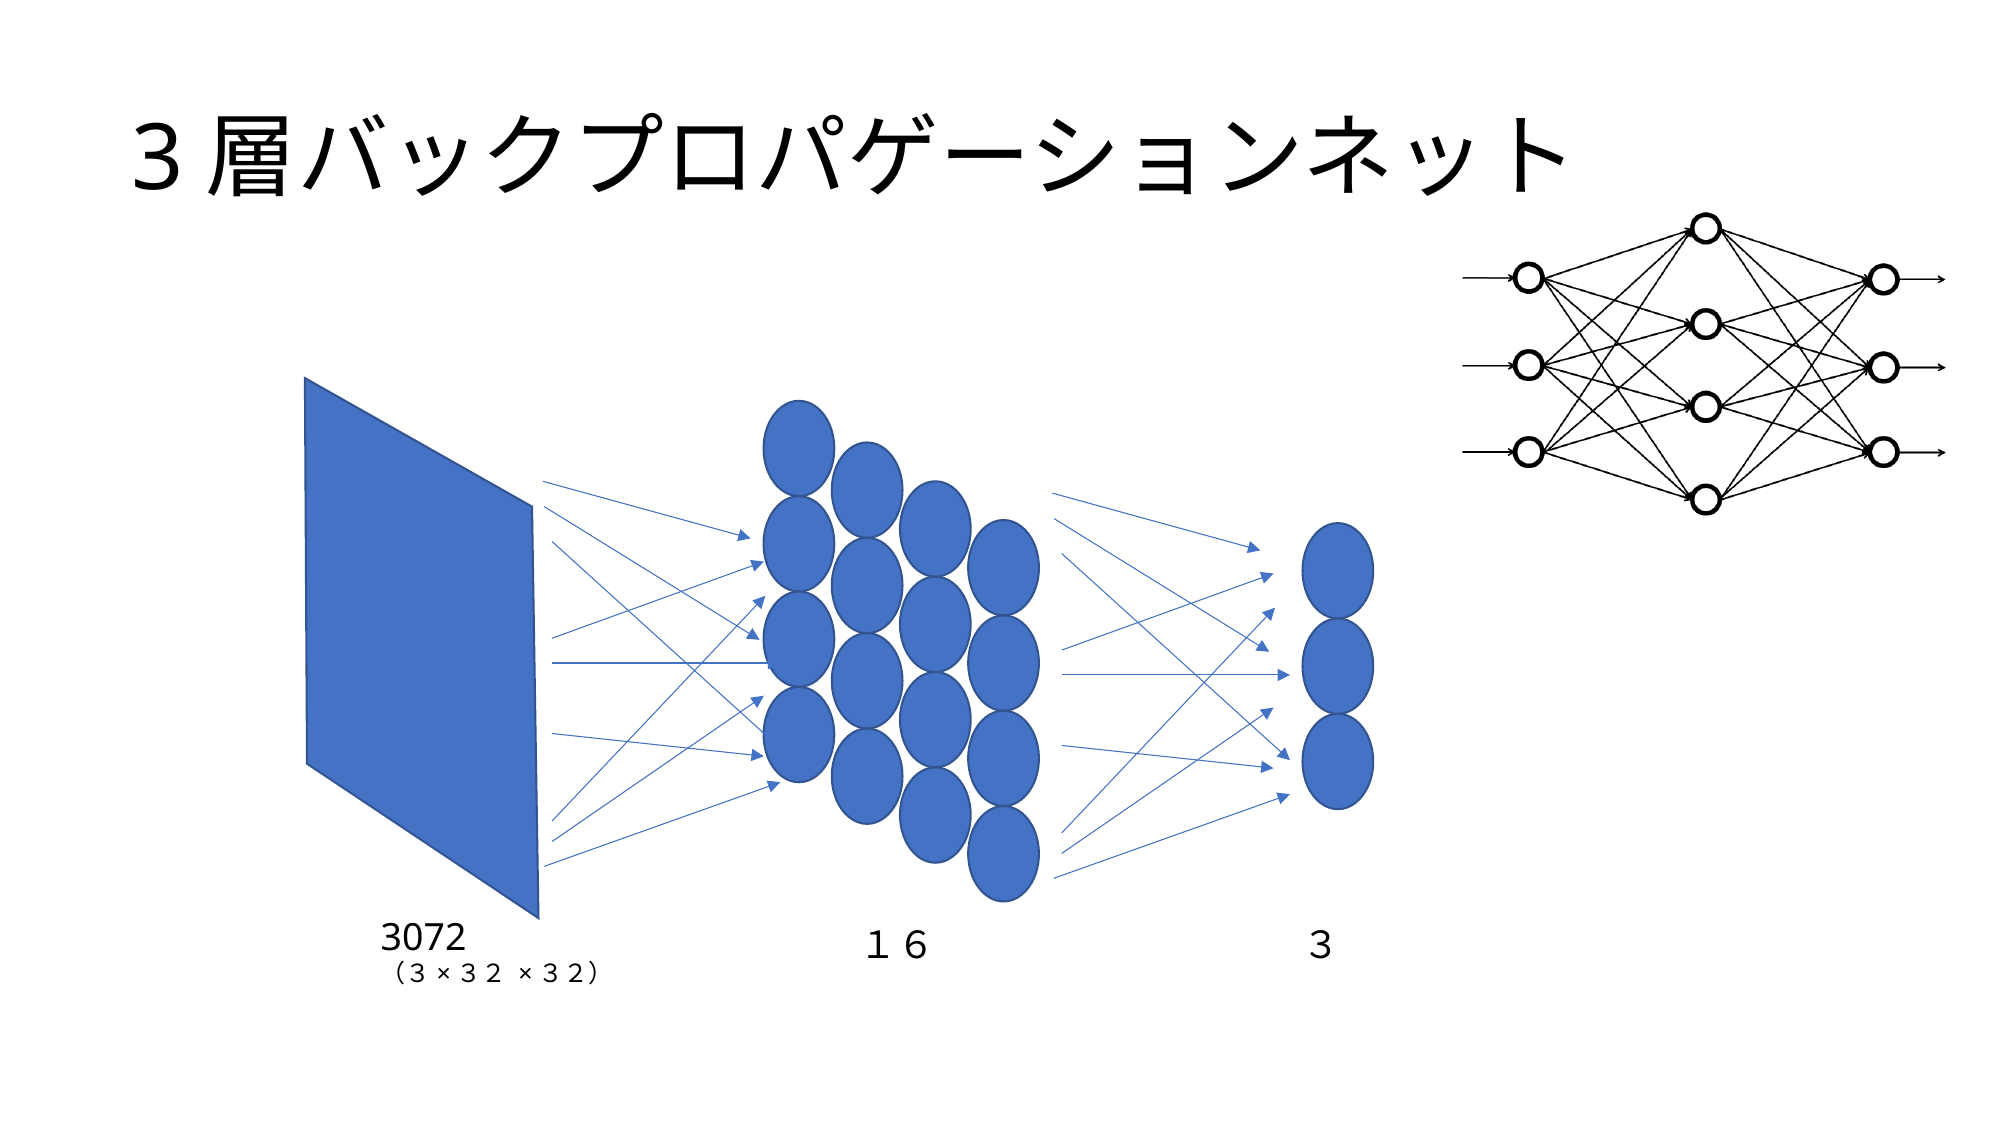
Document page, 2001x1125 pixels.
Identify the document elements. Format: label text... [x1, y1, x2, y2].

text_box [763, 400, 835, 783]
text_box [899, 481, 971, 863]
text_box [968, 520, 1039, 902]
text_box 3072 （３×３２ ×３２） [365, 905, 629, 995]
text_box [1052, 493, 1290, 879]
text_box ３ [1288, 913, 1551, 974]
title 3層バックプロパゲーションネット [116, 51, 1842, 269]
text_box １６ [845, 913, 1108, 974]
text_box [1302, 523, 1374, 810]
picture [1456, 206, 1954, 524]
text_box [542, 481, 781, 867]
text_box [303, 376, 540, 905]
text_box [831, 442, 903, 824]
